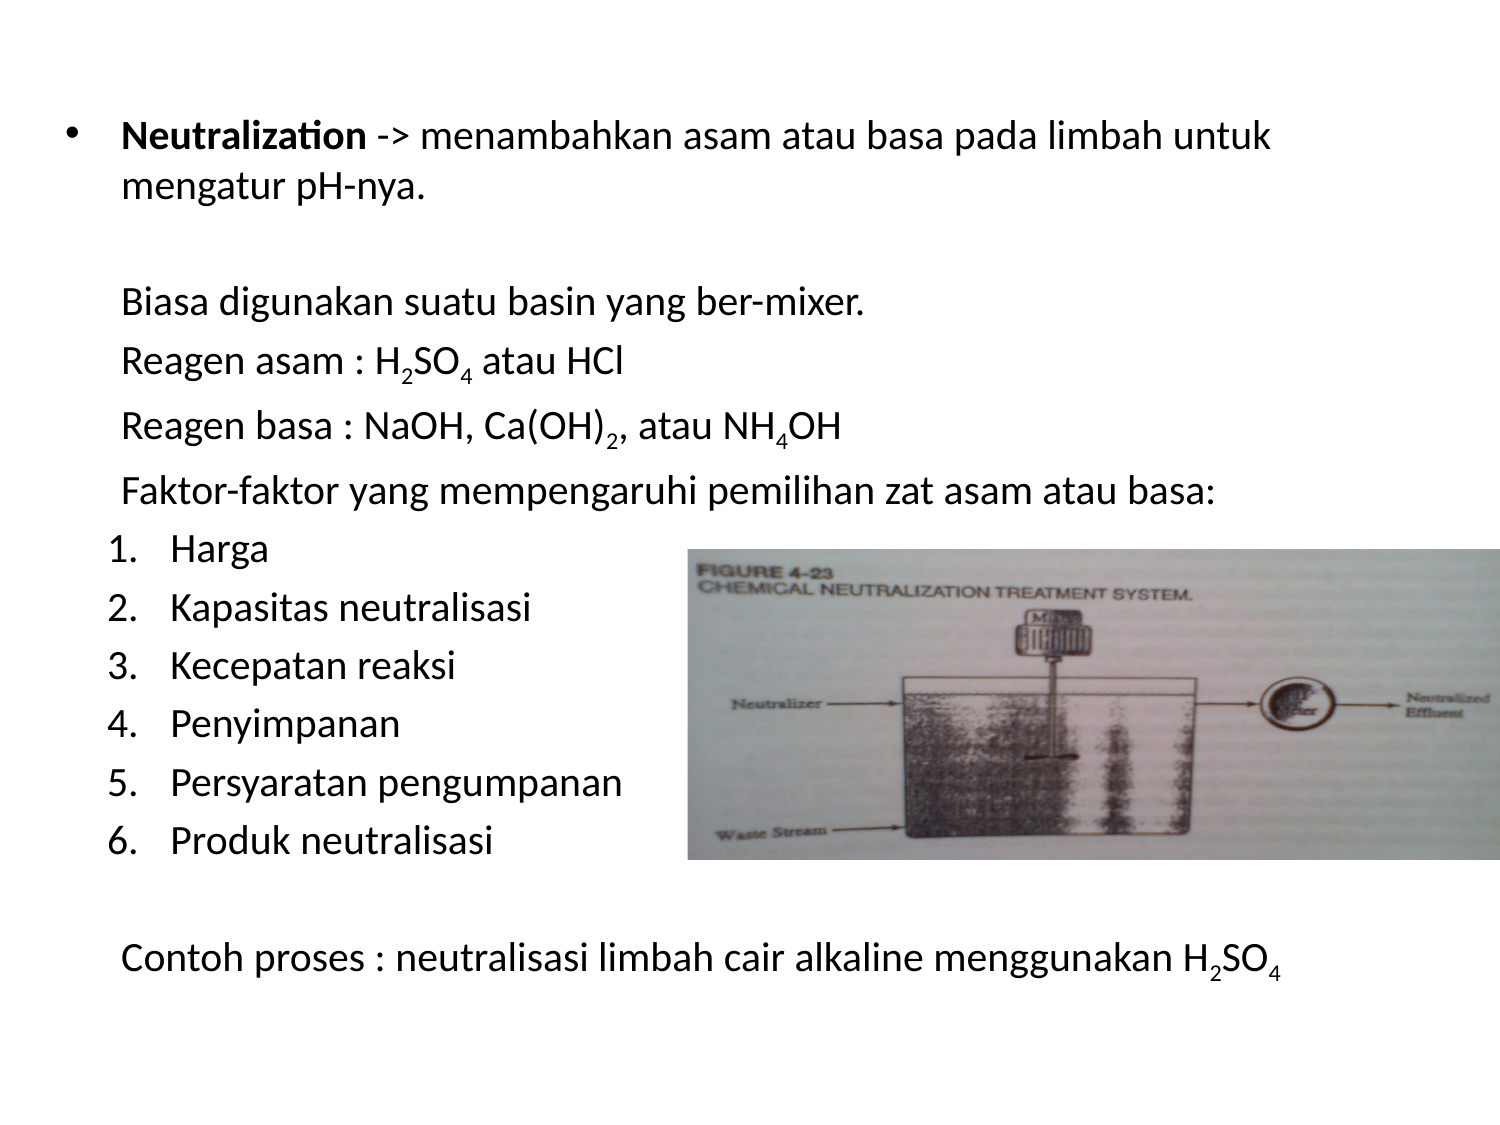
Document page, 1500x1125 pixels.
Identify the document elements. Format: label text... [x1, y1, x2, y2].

picture [687, 549, 1500, 860]
list Neutralization -> menambahkan asam atau basa pada limbah untuk mengatur pH-nya. Biasa digunakan suatu basin yang ber-mixer. Reagen asam : H2SO4 atau HCl Reagen basa : NaOH, Ca(OH)2, atau NH4OH Faktor-faktor yang mempengaruhi pemilihan zat asam atau basa: Harga Kapasitas neutralisasi Kecepatan reaksi Penyimpanan Persyaratan pengumpanan Produk neutralisasi Contoh proses : neutralisasi limbah cair alkaline menggunakan H2SO4 [49, 99, 1416, 898]
